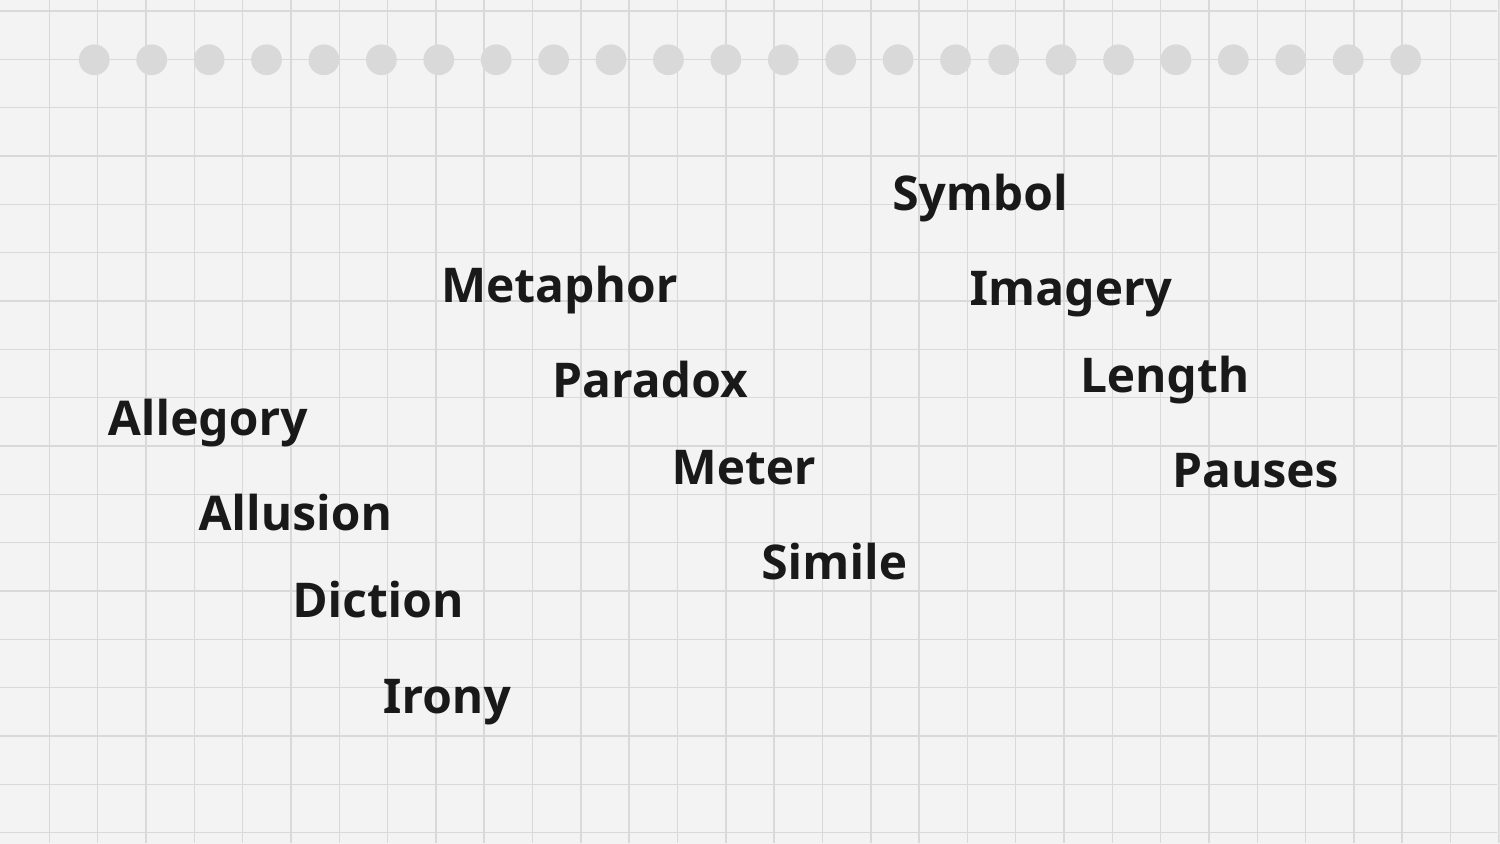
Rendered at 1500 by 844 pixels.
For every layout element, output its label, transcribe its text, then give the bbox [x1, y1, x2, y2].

text_box Metaphor [335, 239, 784, 335]
text_box Diction [277, 555, 725, 651]
text_box Simile [610, 516, 1058, 612]
text_box Allegory [92, 372, 520, 468]
text_box Meter [520, 421, 968, 517]
text_box Length [941, 330, 1389, 425]
text_box Pauses [1031, 424, 1479, 520]
text_box Imagery [847, 242, 1295, 338]
text_box Paradox [426, 334, 874, 430]
text_box Irony [367, 650, 816, 746]
text_box Symbol [756, 147, 1204, 243]
text_box Allusion [183, 467, 610, 563]
